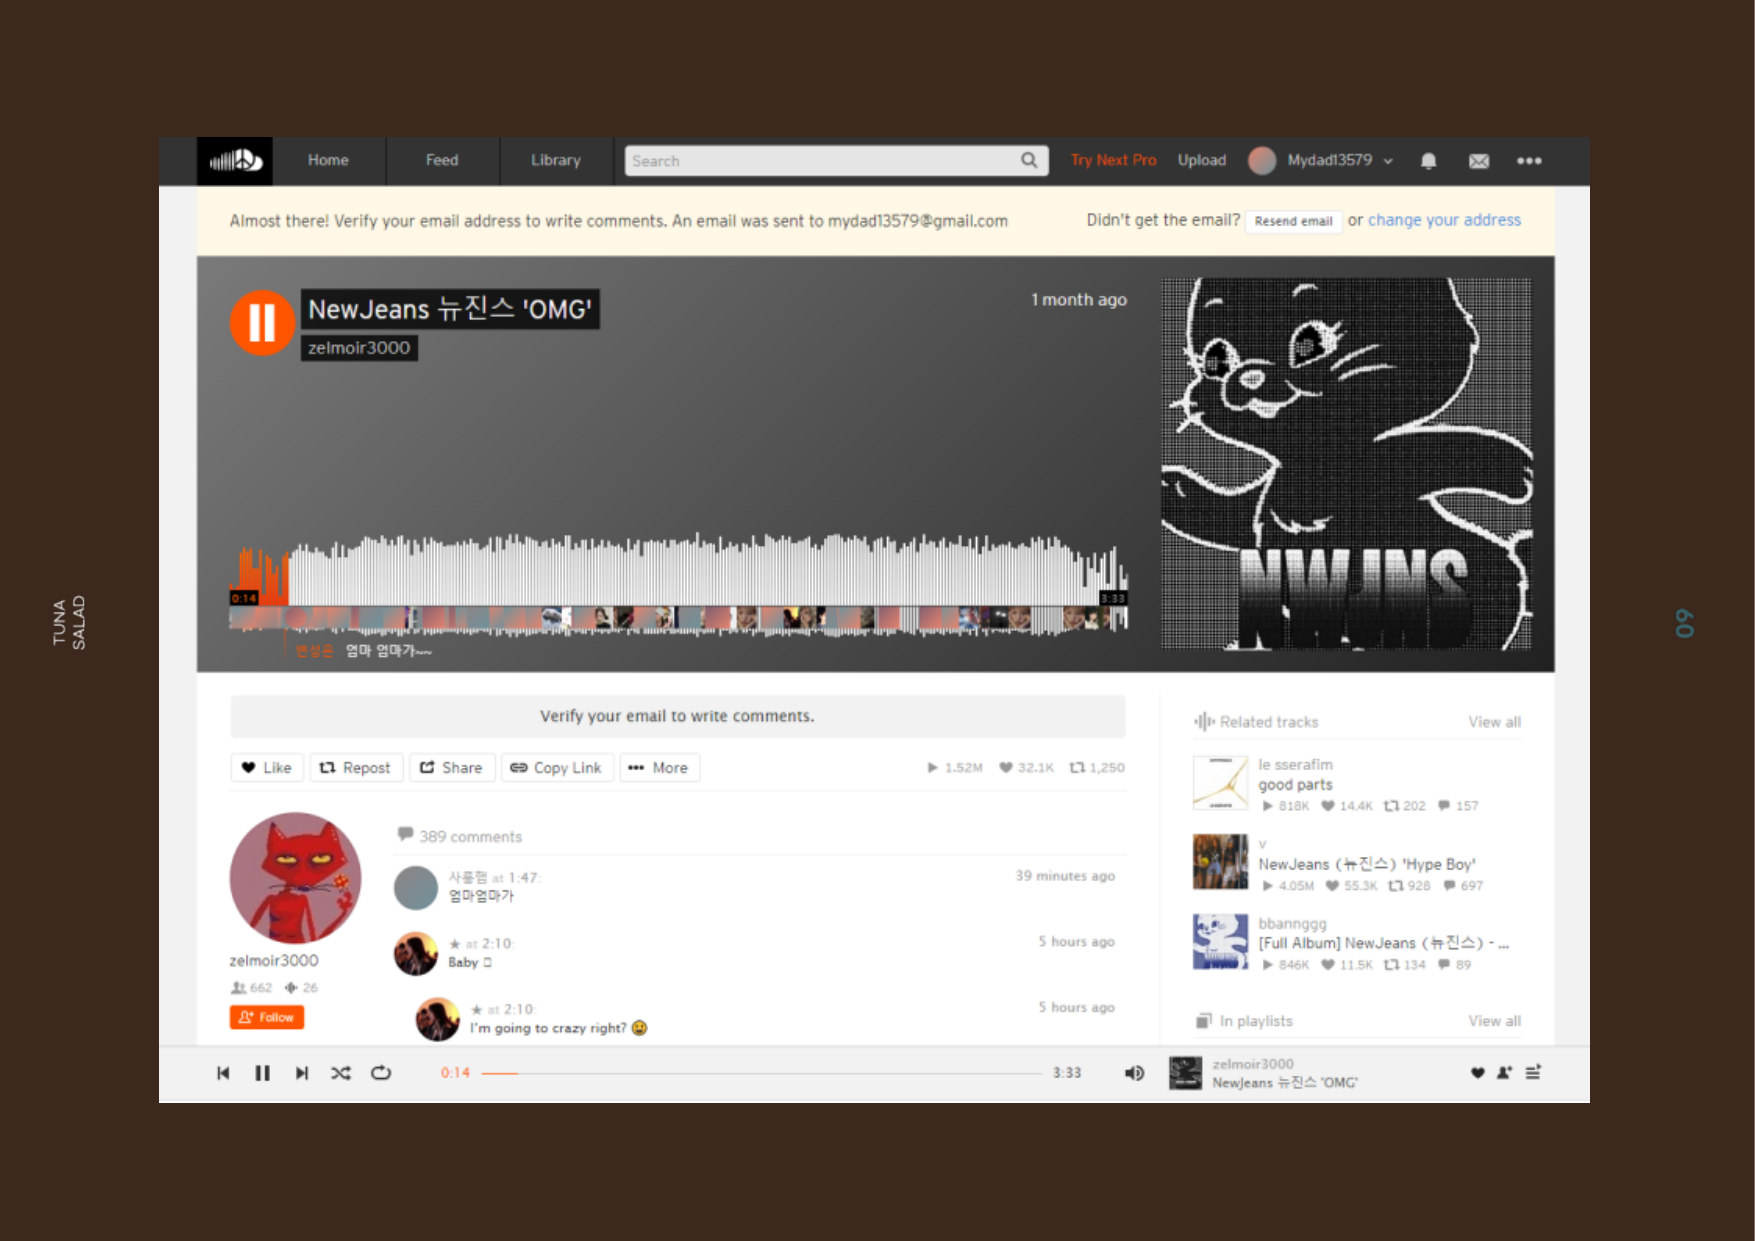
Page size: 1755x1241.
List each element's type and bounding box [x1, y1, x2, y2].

picture [0, 583, 152, 742]
picture [1635, 594, 1740, 698]
text_box [158, 137, 1590, 1104]
